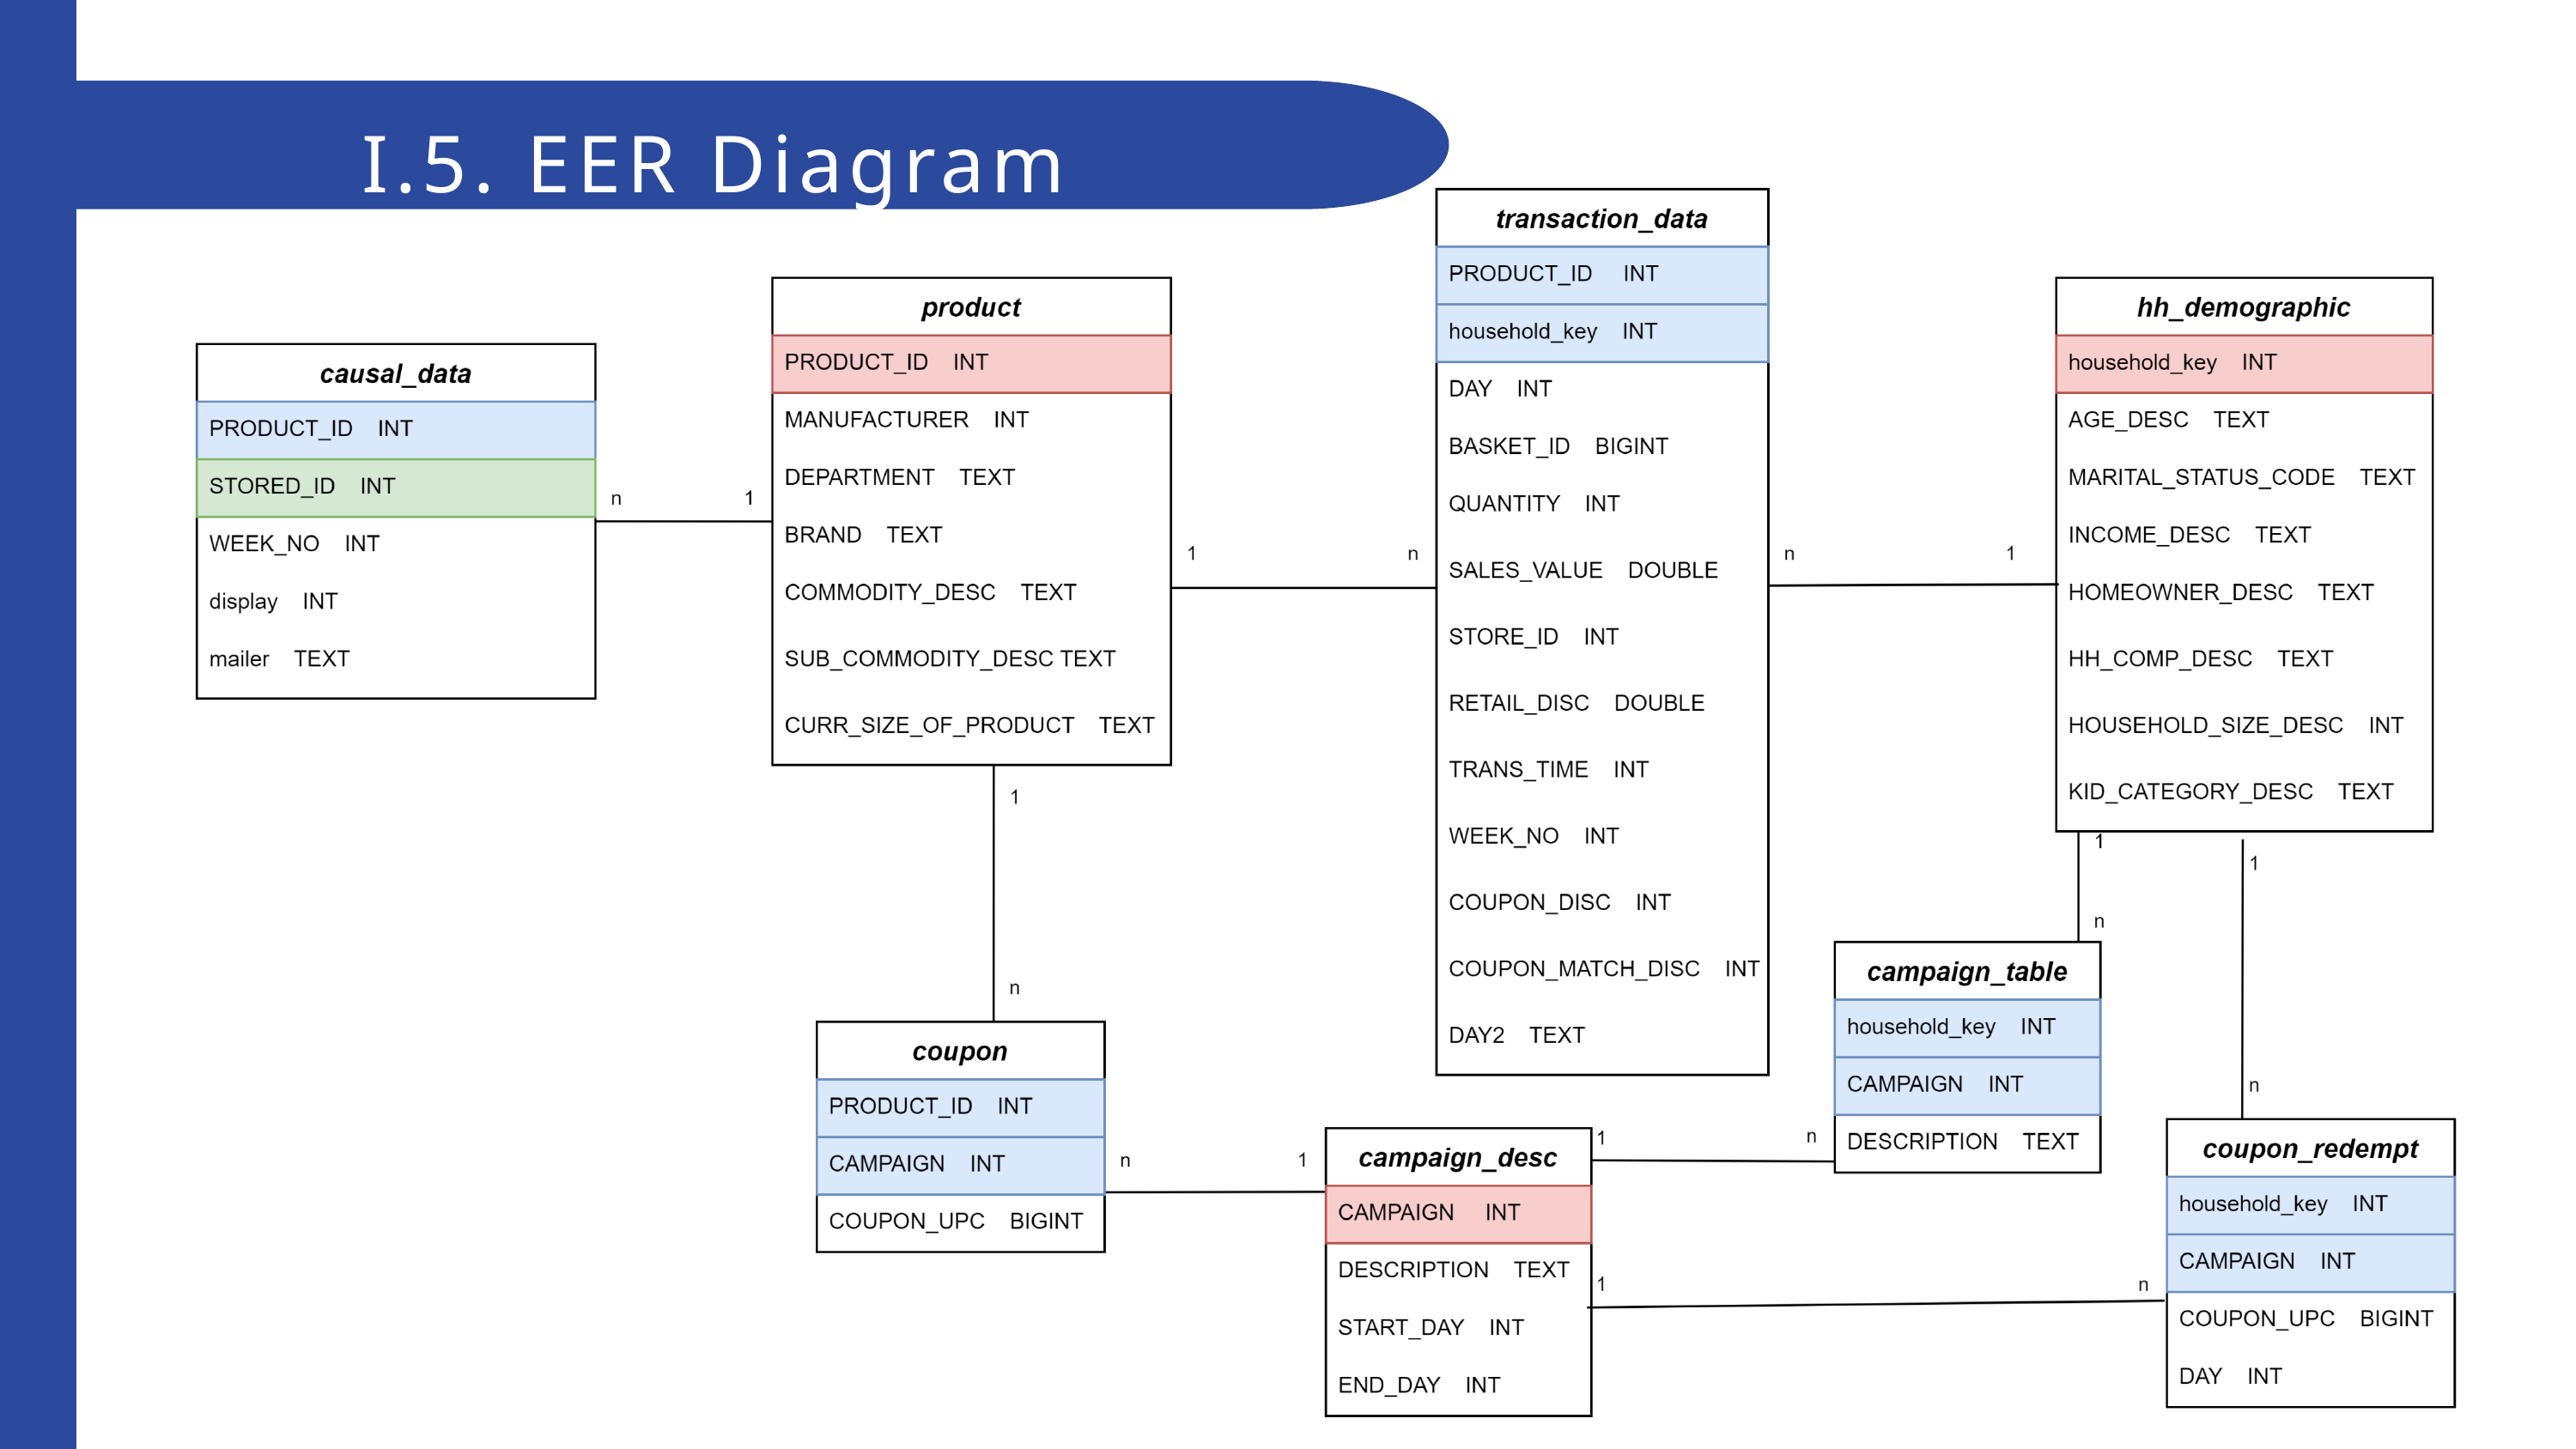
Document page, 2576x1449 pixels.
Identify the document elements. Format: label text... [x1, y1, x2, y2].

text_box I.5. EER Diagram [807, 77, 1352, 166]
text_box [677, 0, 807, 166]
picture [173, 166, 2480, 1446]
text_box I.5. EER Diagram [76, 77, 677, 209]
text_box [0, 0, 76, 1449]
